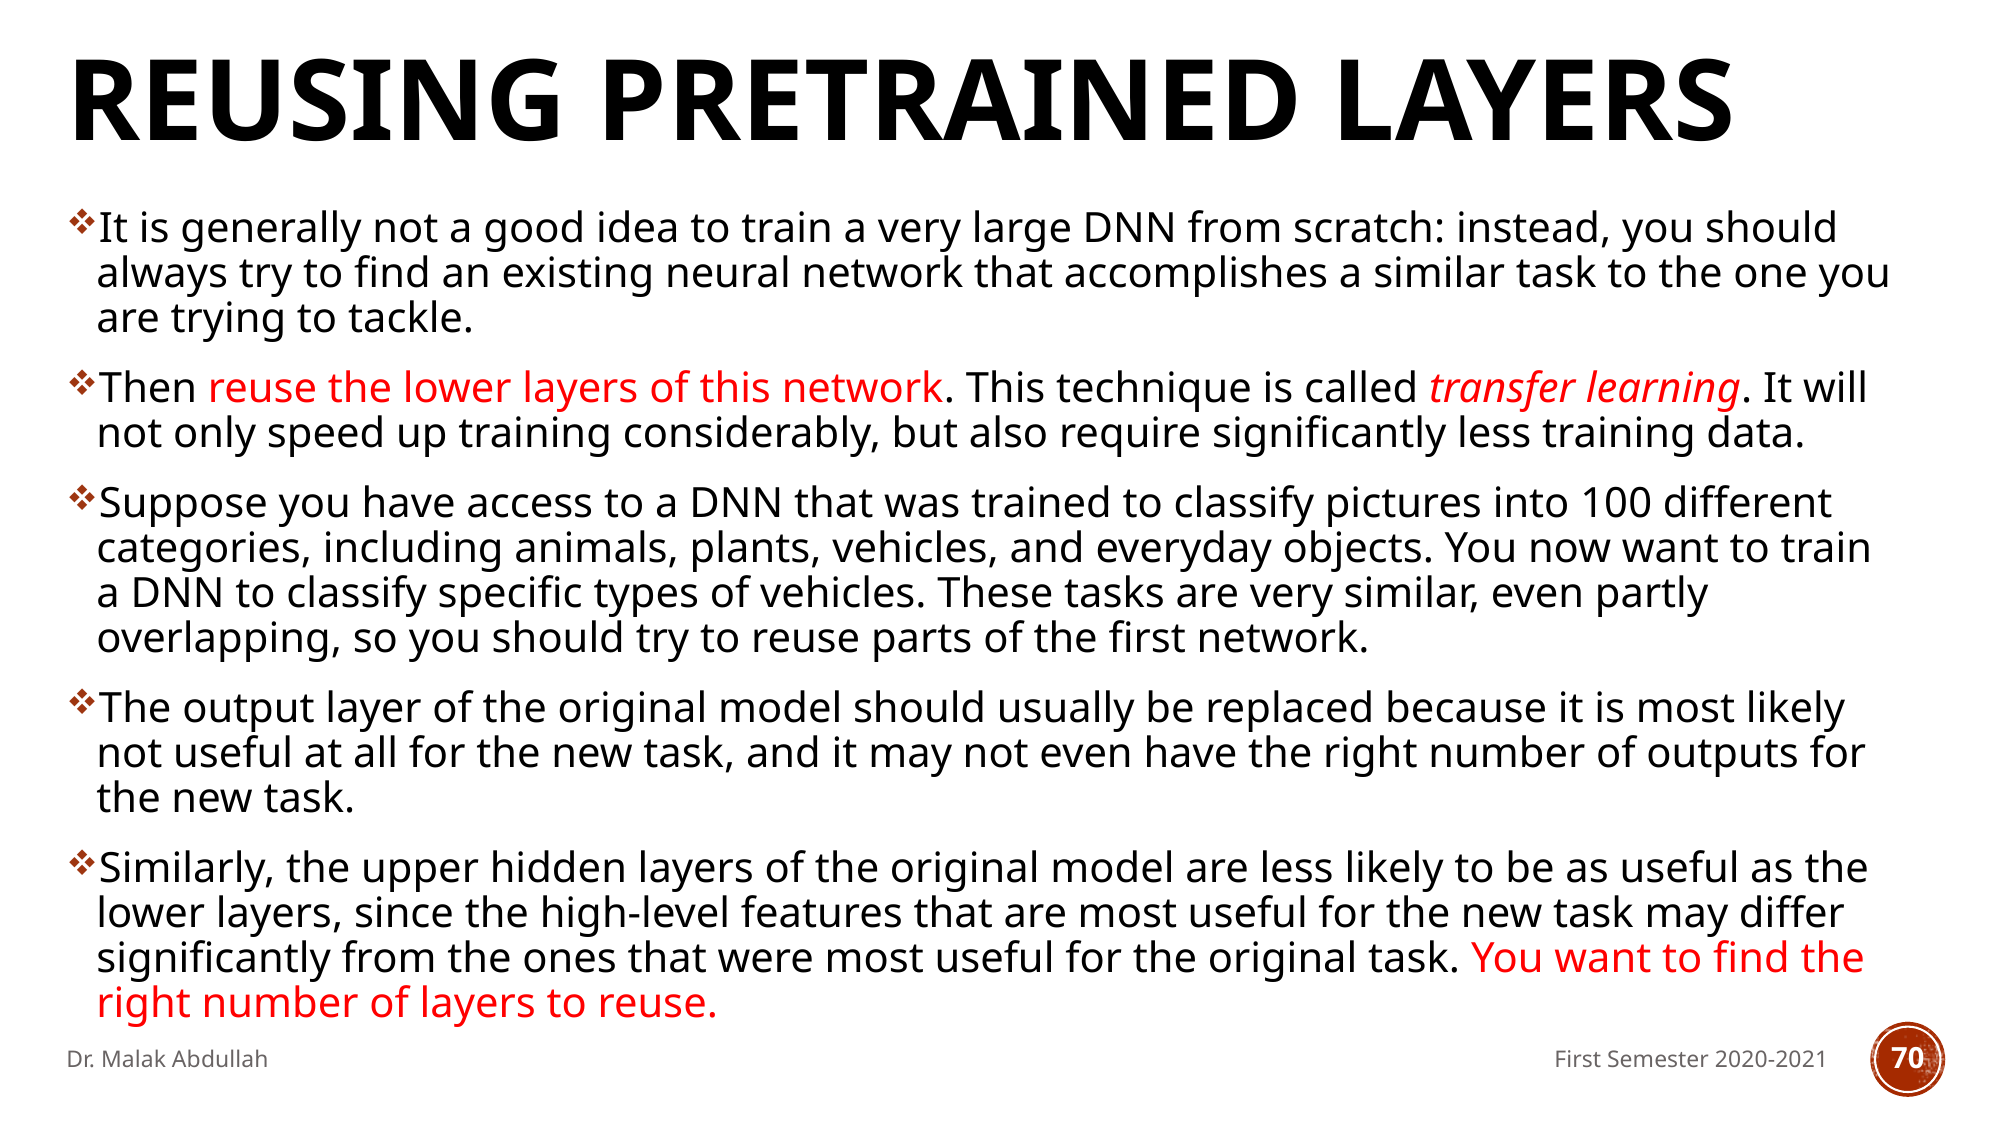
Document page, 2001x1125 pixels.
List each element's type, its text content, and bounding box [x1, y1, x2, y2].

slide_number First Semester 2020-2021 [1306, 1028, 1844, 1089]
list It is generally not a good idea to train a very large DNN from scratch: instead, you should always try to find an existing neural network that accomplishes a similar task to the one you are trying to tackle. Then reuse the lower layers of this network. This technique is called transfer learning. It will not only speed up training considerably, but also require significantly less training data. Suppose you have access to a DNN that was trained to classify pictures into 100 different categories, including animals, plants, vehicles, and everyday objects. You now want to train a DNN to classify specific types of vehicles. These tasks are very similar, even partly overlapping, so you should try to reuse parts of the first network. The output layer of the original model should usually be replaced because it is most likely not useful at all for the new task, and it may not even have the right number of outputs for the new task. Similarly, the upper hidden layers of the original model are less likely to be as useful as the lower layers, since the high-level features that are most useful for the new task may differ significantly from the ones that were most useful for the original task. You want to find the right number of layers to reuse. [51, 199, 1920, 926]
footer Dr. Malak Abdullah [51, 1028, 1217, 1089]
slide_number 70 [1855, 1028, 1961, 1089]
title Reusing Pretrained Layers [51, 0, 1920, 199]
